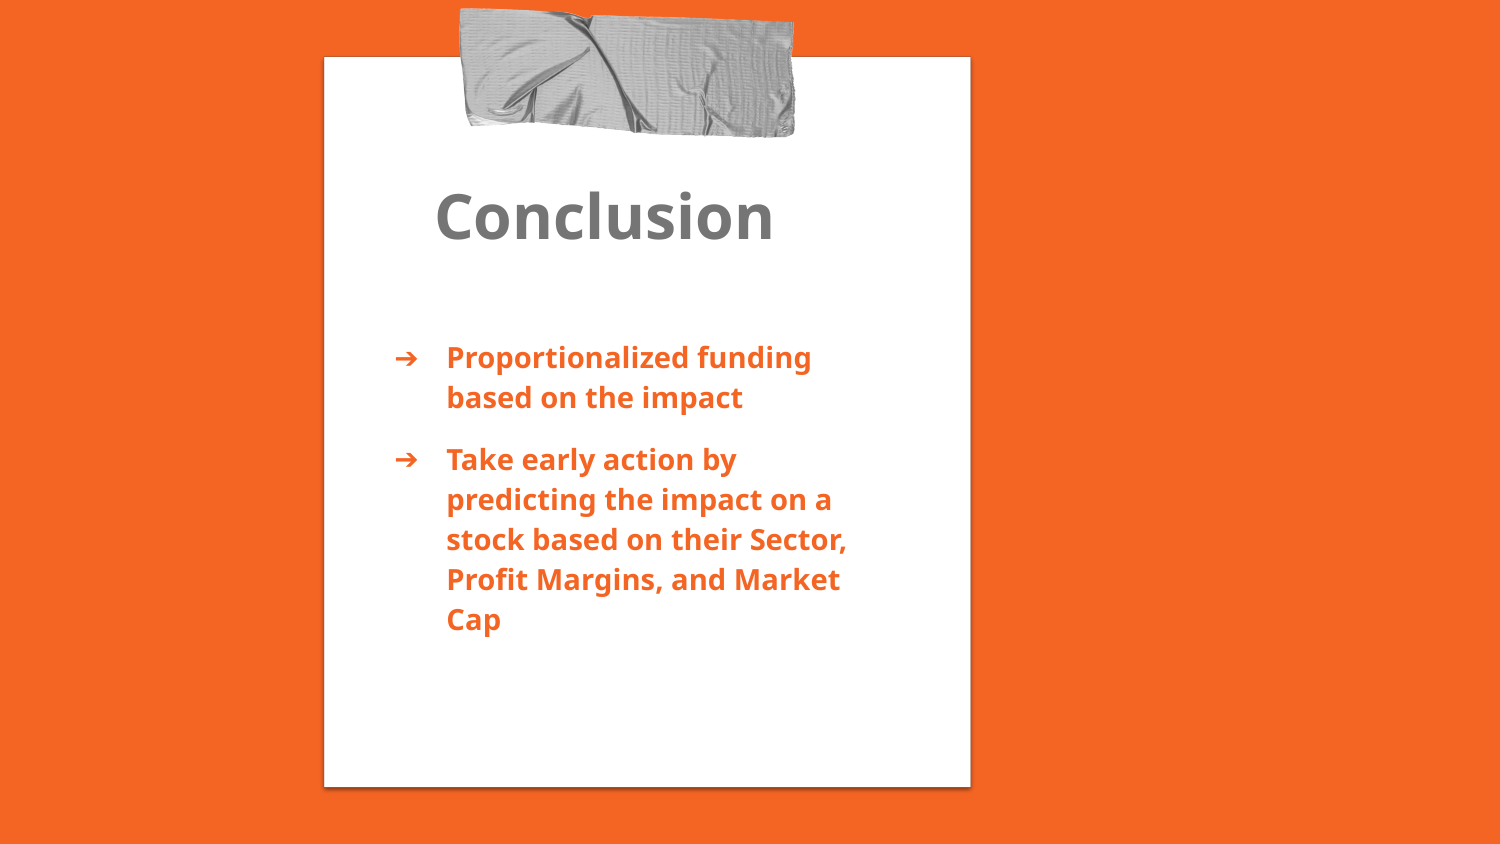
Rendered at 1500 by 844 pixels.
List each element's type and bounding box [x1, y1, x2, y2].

picture [298, 7, 997, 818]
